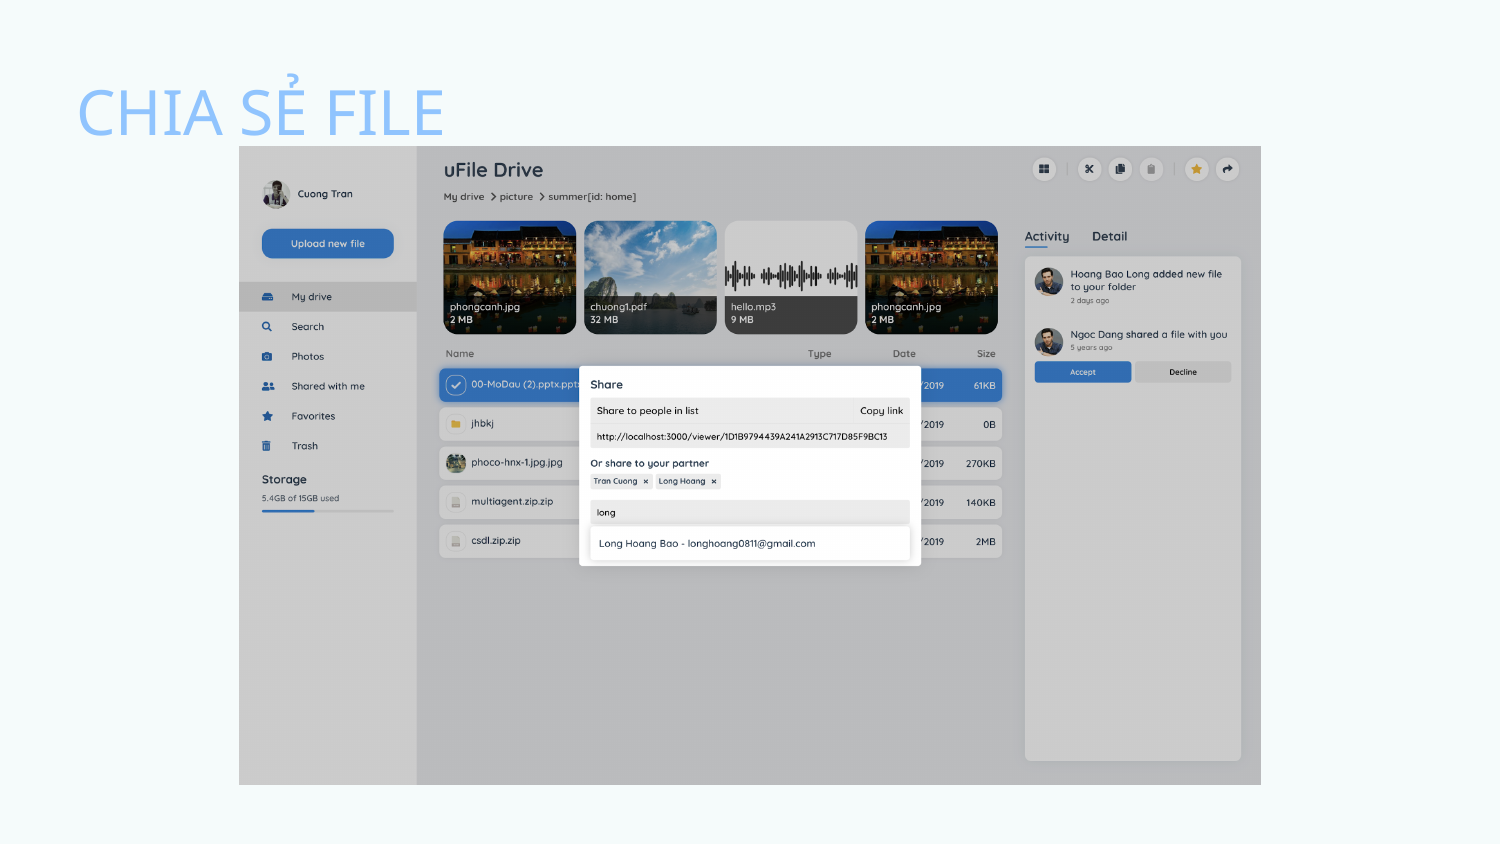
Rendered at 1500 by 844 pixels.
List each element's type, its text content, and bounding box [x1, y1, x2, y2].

text_box CHIA SẺ FILE [61, 57, 794, 156]
picture [239, 146, 1261, 786]
